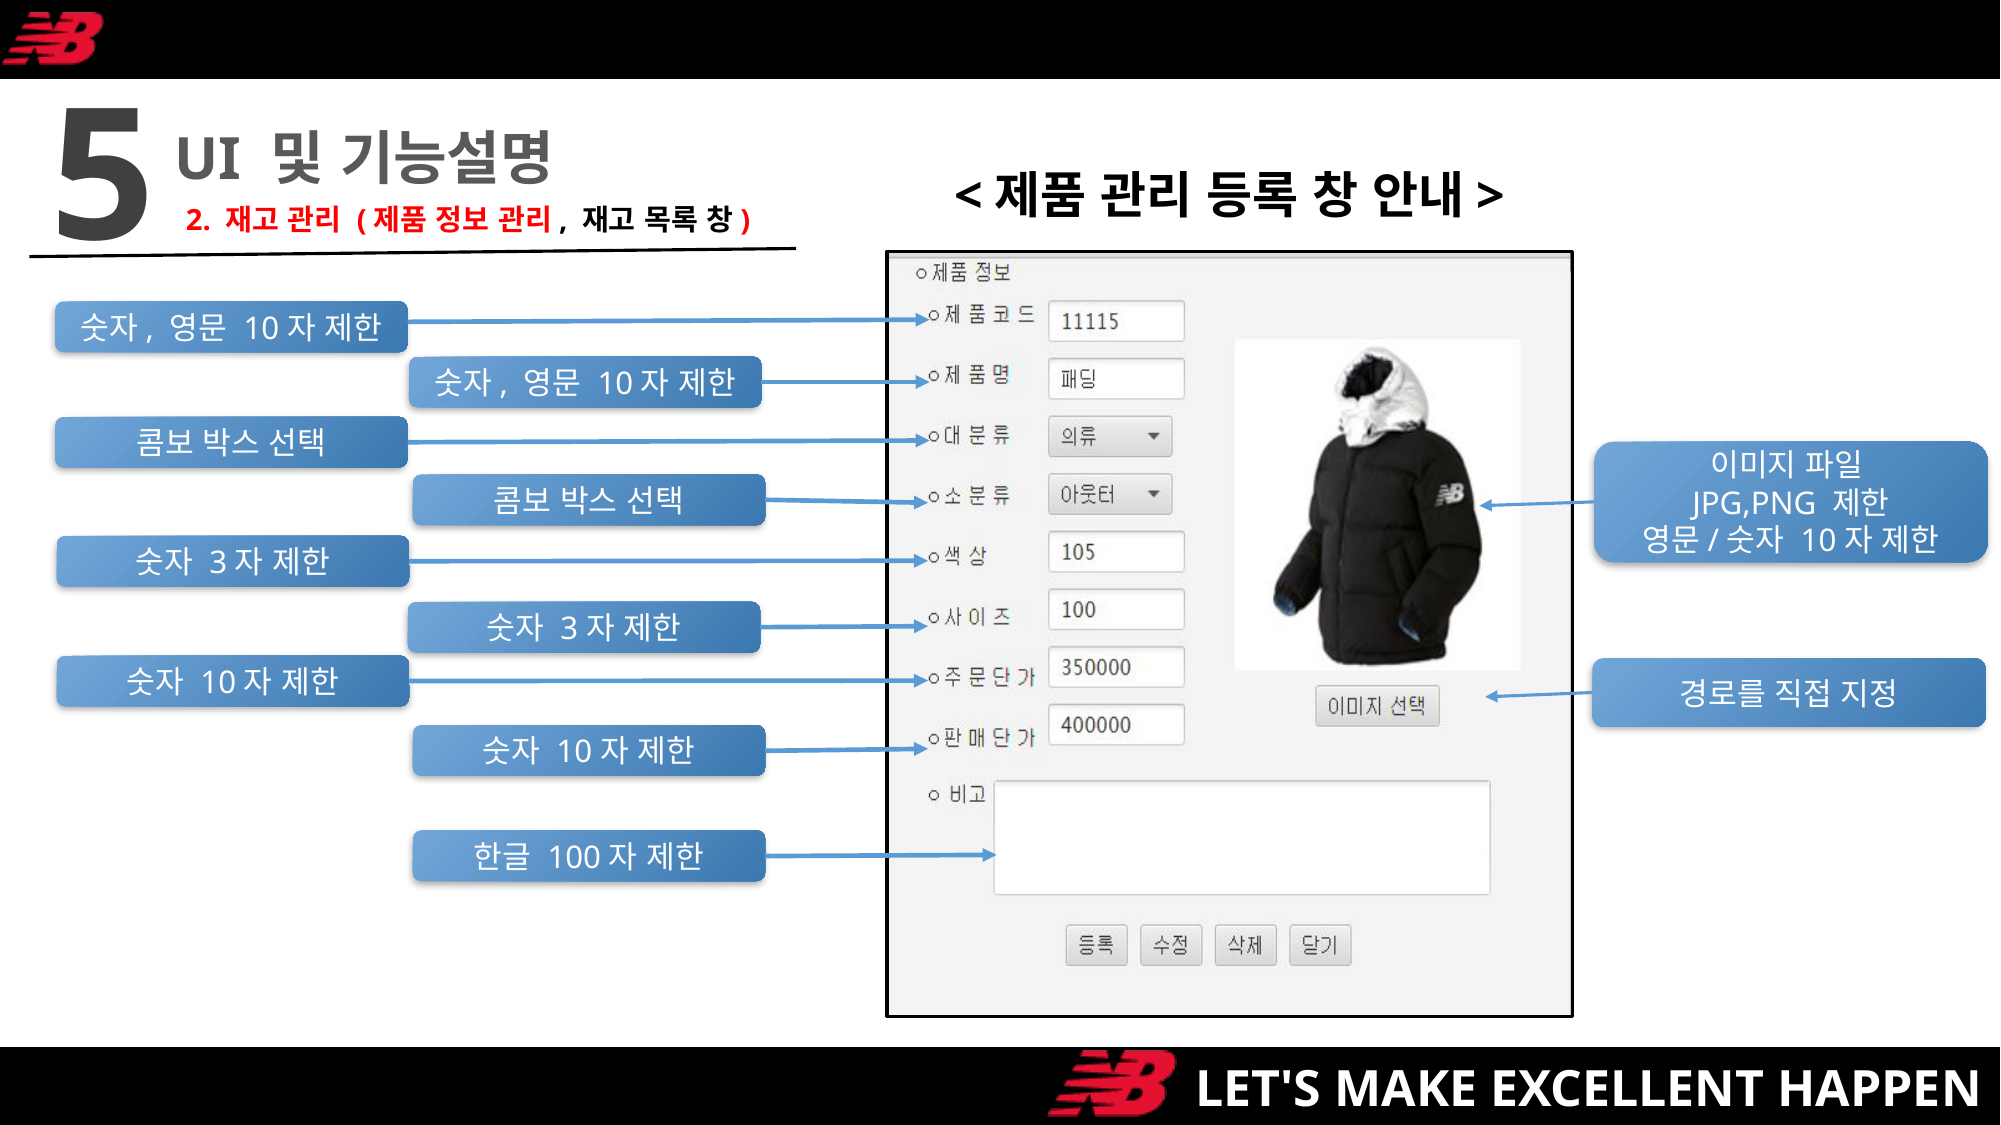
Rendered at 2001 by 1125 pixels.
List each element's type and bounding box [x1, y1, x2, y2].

picture [1045, 1049, 1181, 1117]
text_box [29, 248, 797, 257]
picture [888, 252, 1572, 1015]
text_box [0, 0, 2000, 1125]
text_box [1479, 501, 1595, 506]
text_box [765, 499, 929, 503]
text_box [1485, 692, 1593, 697]
